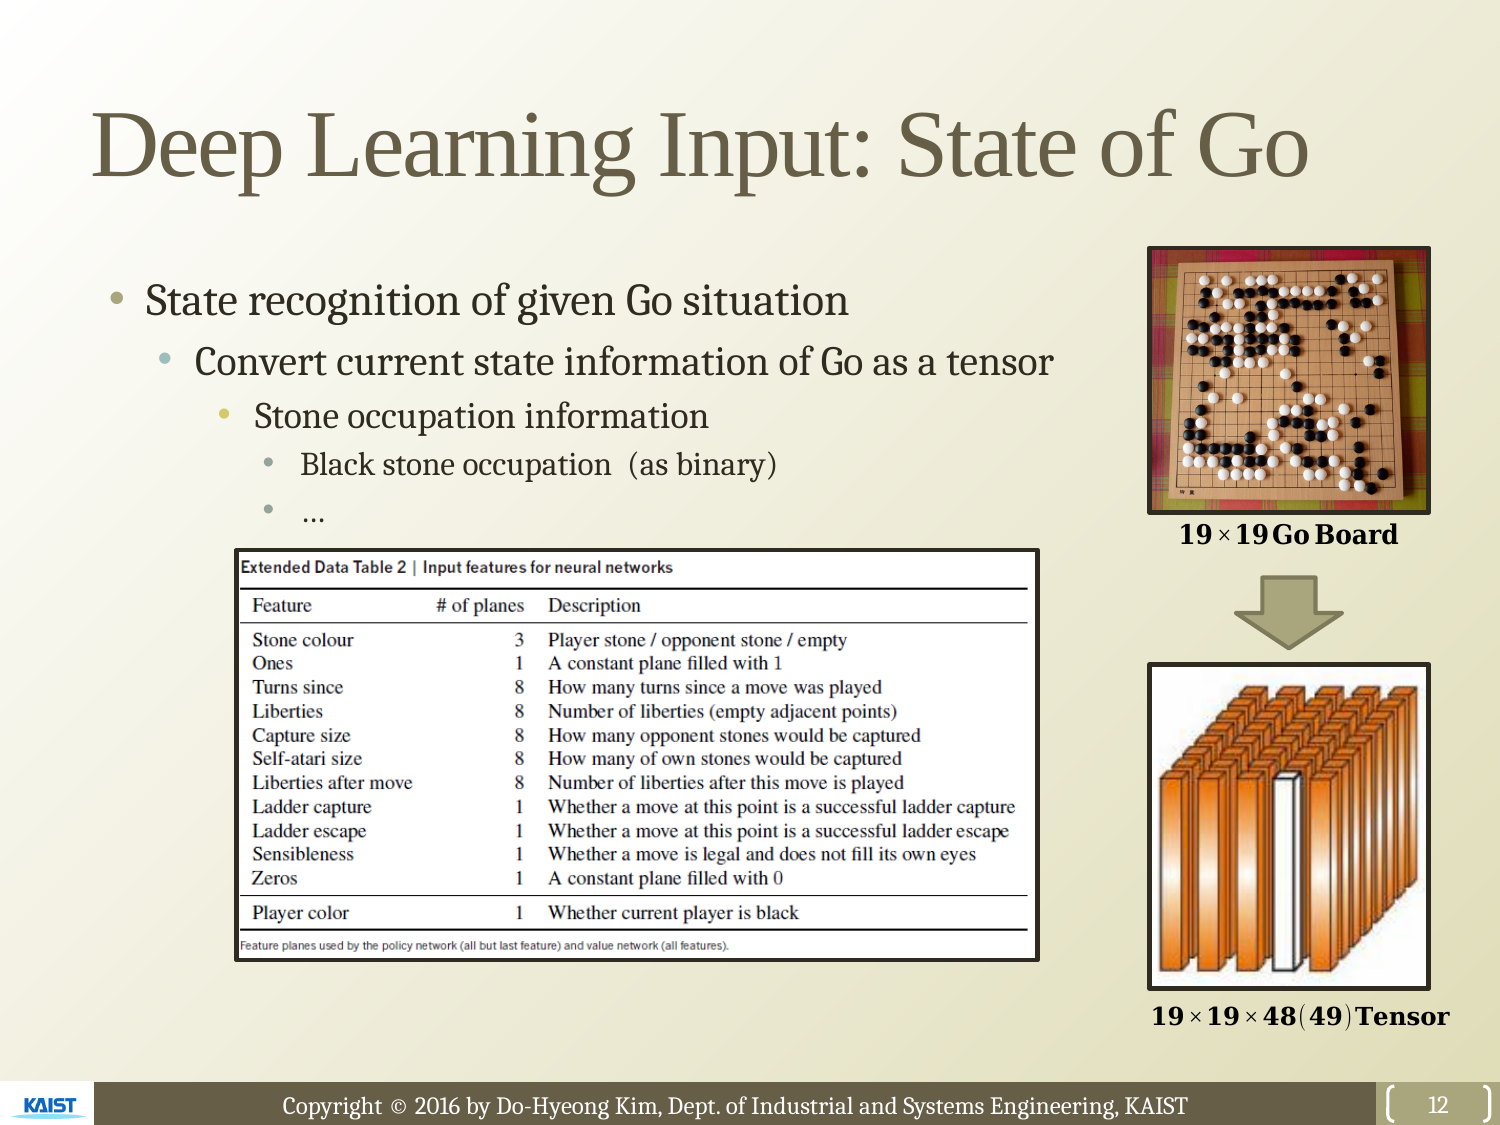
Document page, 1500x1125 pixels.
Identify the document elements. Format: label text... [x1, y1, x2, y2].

slide_number 12 [1386, 1084, 1492, 1123]
picture [0, 1081, 94, 1125]
picture [1151, 666, 1427, 987]
title Deep Learning Input: State of Go [75, 45, 1459, 232]
picture [1151, 249, 1427, 511]
picture [238, 551, 1036, 959]
text_box [1233, 575, 1345, 651]
